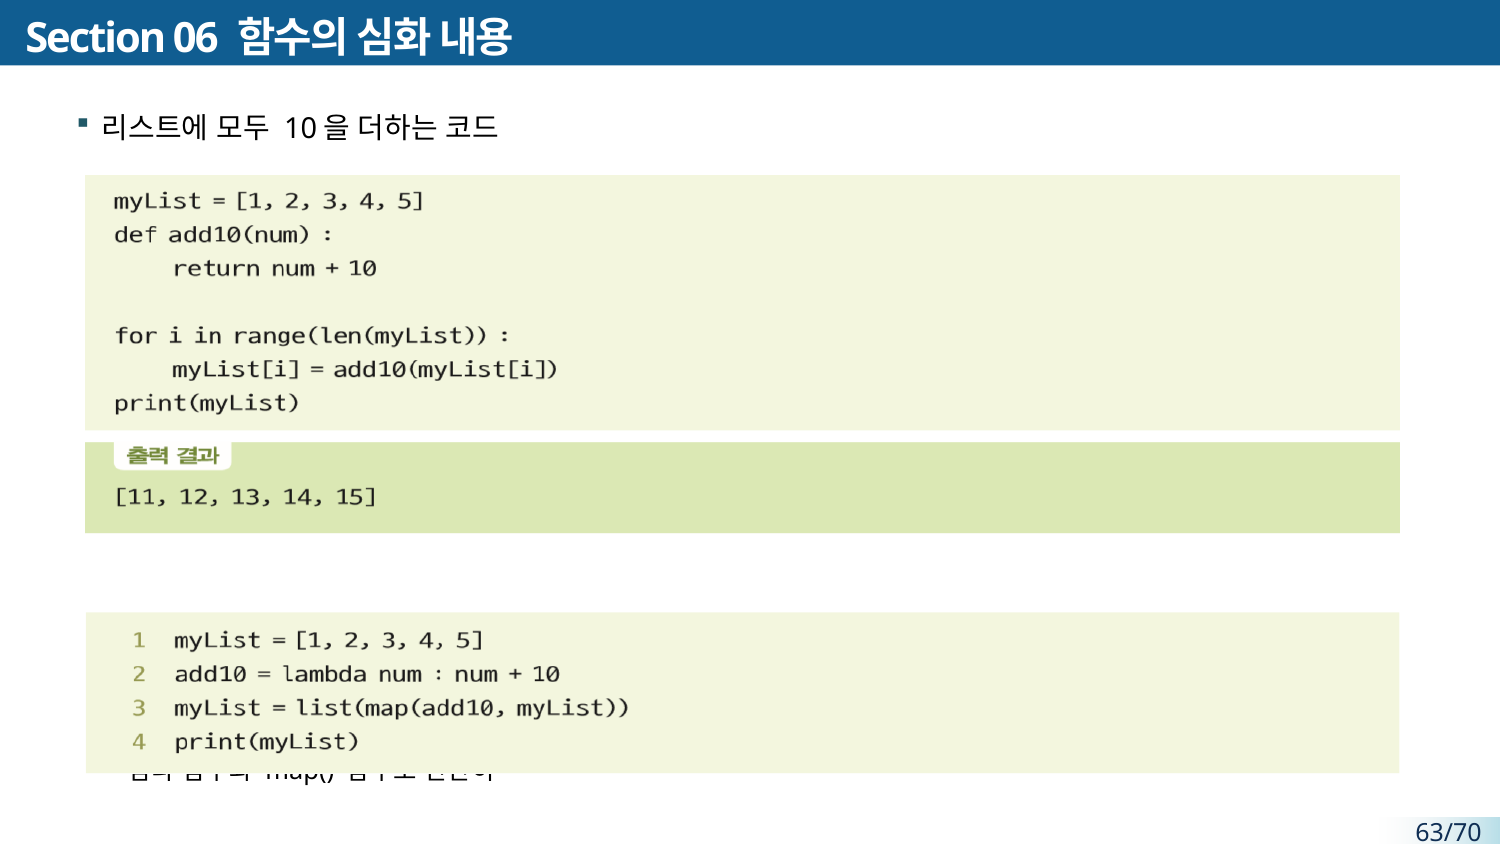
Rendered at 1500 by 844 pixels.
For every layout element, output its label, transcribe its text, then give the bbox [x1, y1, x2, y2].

picture [85, 174, 1400, 534]
picture [85, 612, 1400, 774]
title Section 06 함수의 심화 내용 [10, 6, 1288, 65]
list 리스트에 모두 10을 더하는 코드 람다 함수와 map() 함수로 간단히 [10, 95, 1481, 793]
